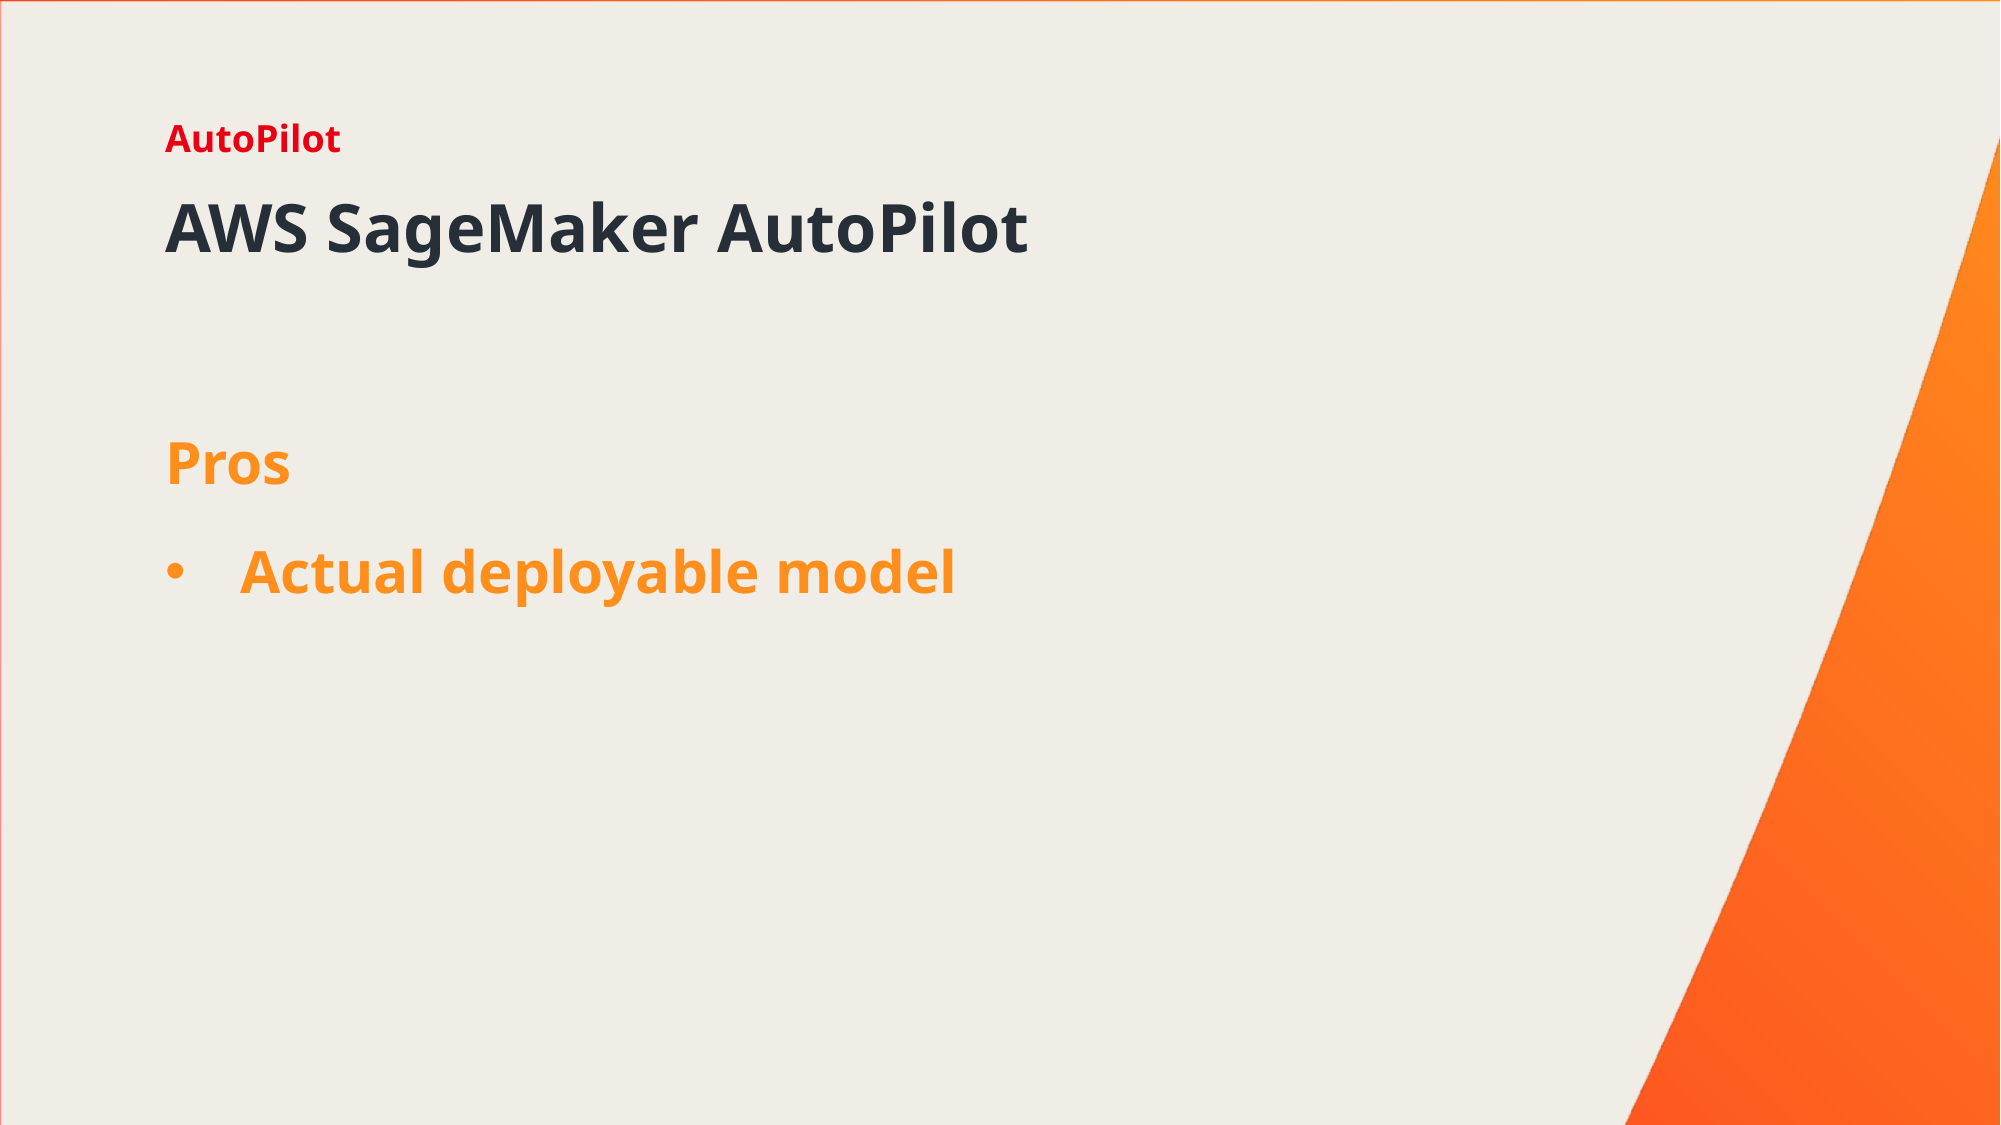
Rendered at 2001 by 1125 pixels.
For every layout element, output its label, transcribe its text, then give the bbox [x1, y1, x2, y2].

picture [3, 2, 2000, 1125]
list Pros Actual deployable model [150, 426, 1627, 1030]
title AWS SageMaker AutoPilot [150, 187, 1611, 279]
list AutoPilot [150, 112, 1611, 170]
